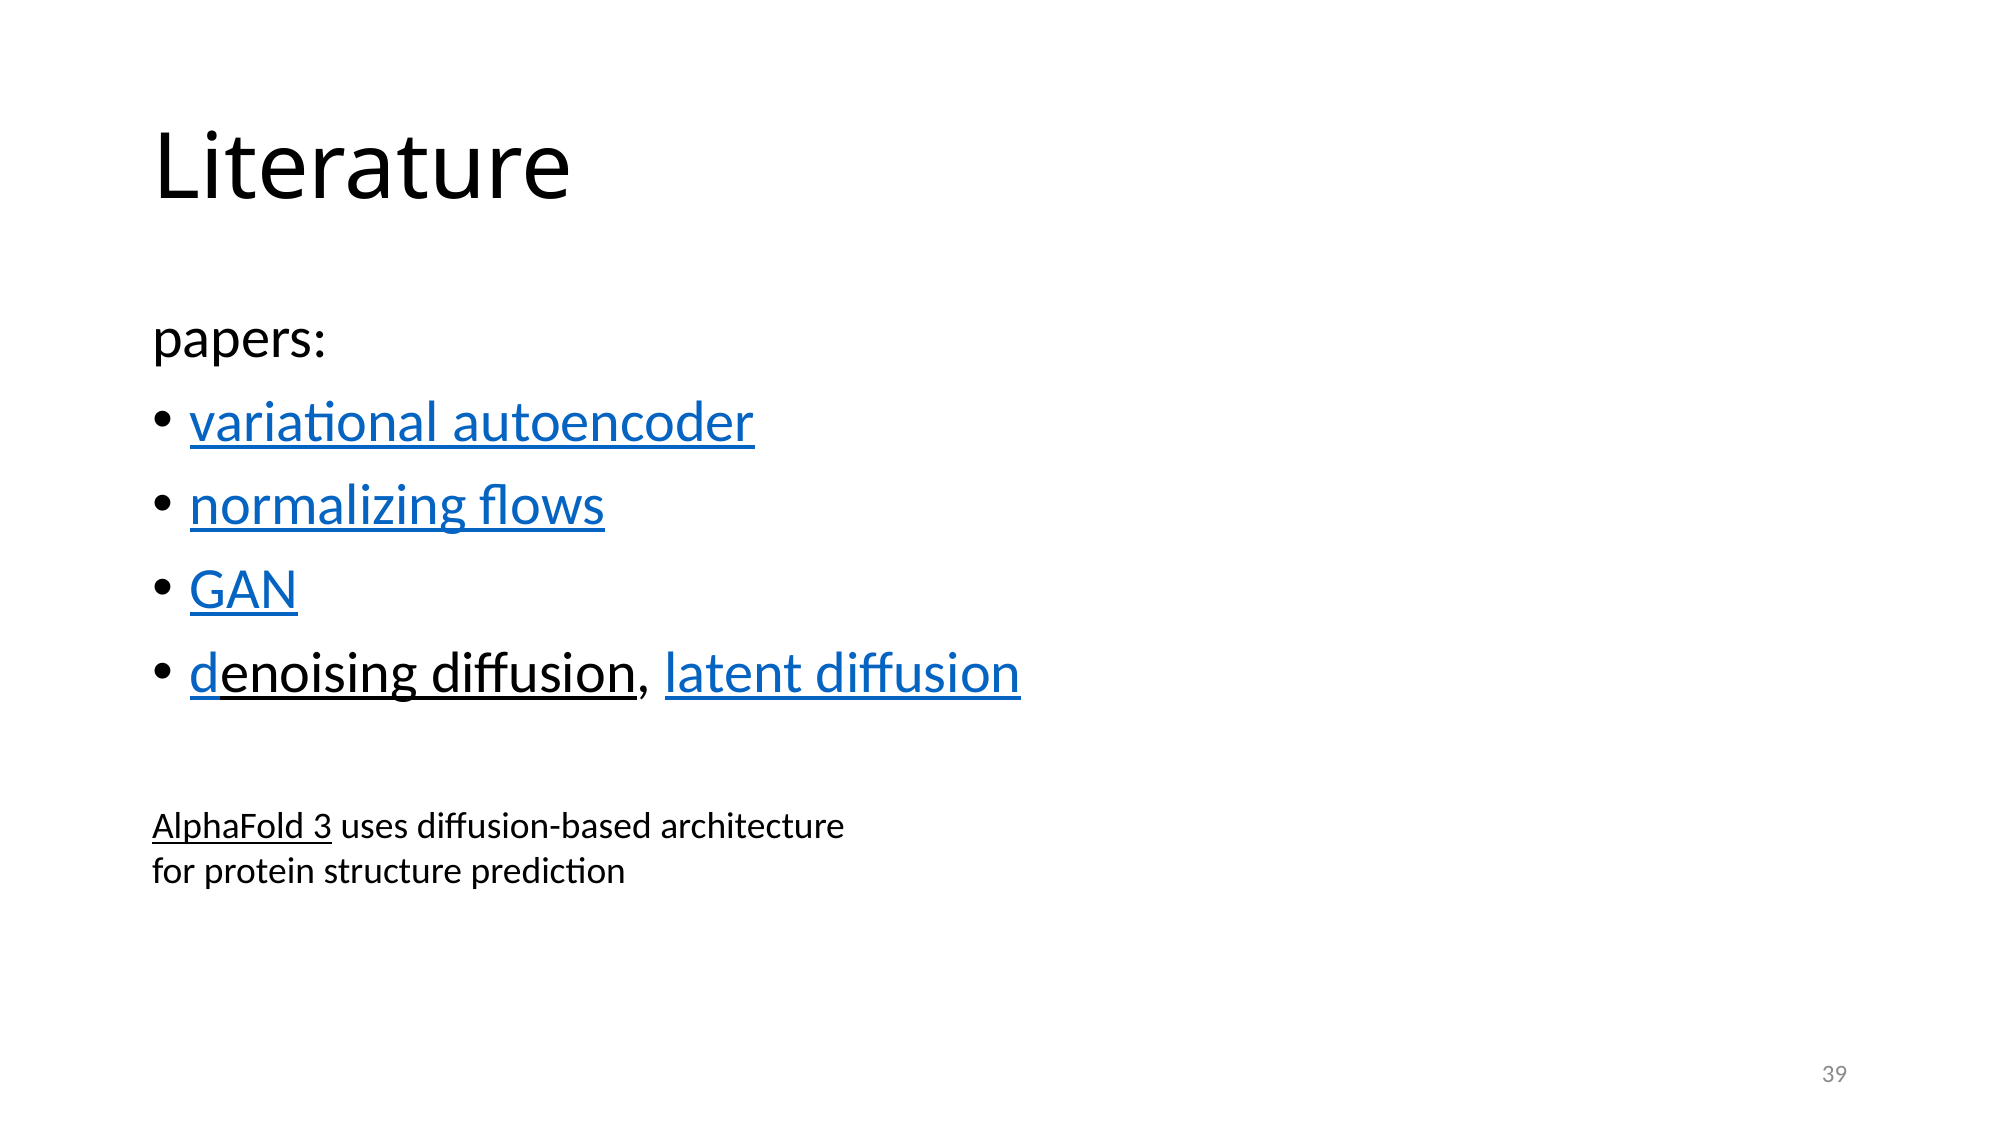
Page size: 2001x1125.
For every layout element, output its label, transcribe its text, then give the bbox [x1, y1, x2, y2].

title Literature [137, 59, 1863, 278]
slide_number 39 [1412, 1042, 1863, 1103]
list papers: variational autoencoder normalizing flows GAN denoising diffusion, latent diffusion [137, 299, 1863, 1014]
text_box AlphaFold 3 uses diffusion-based architecture for protein structure prediction [137, 794, 866, 899]
